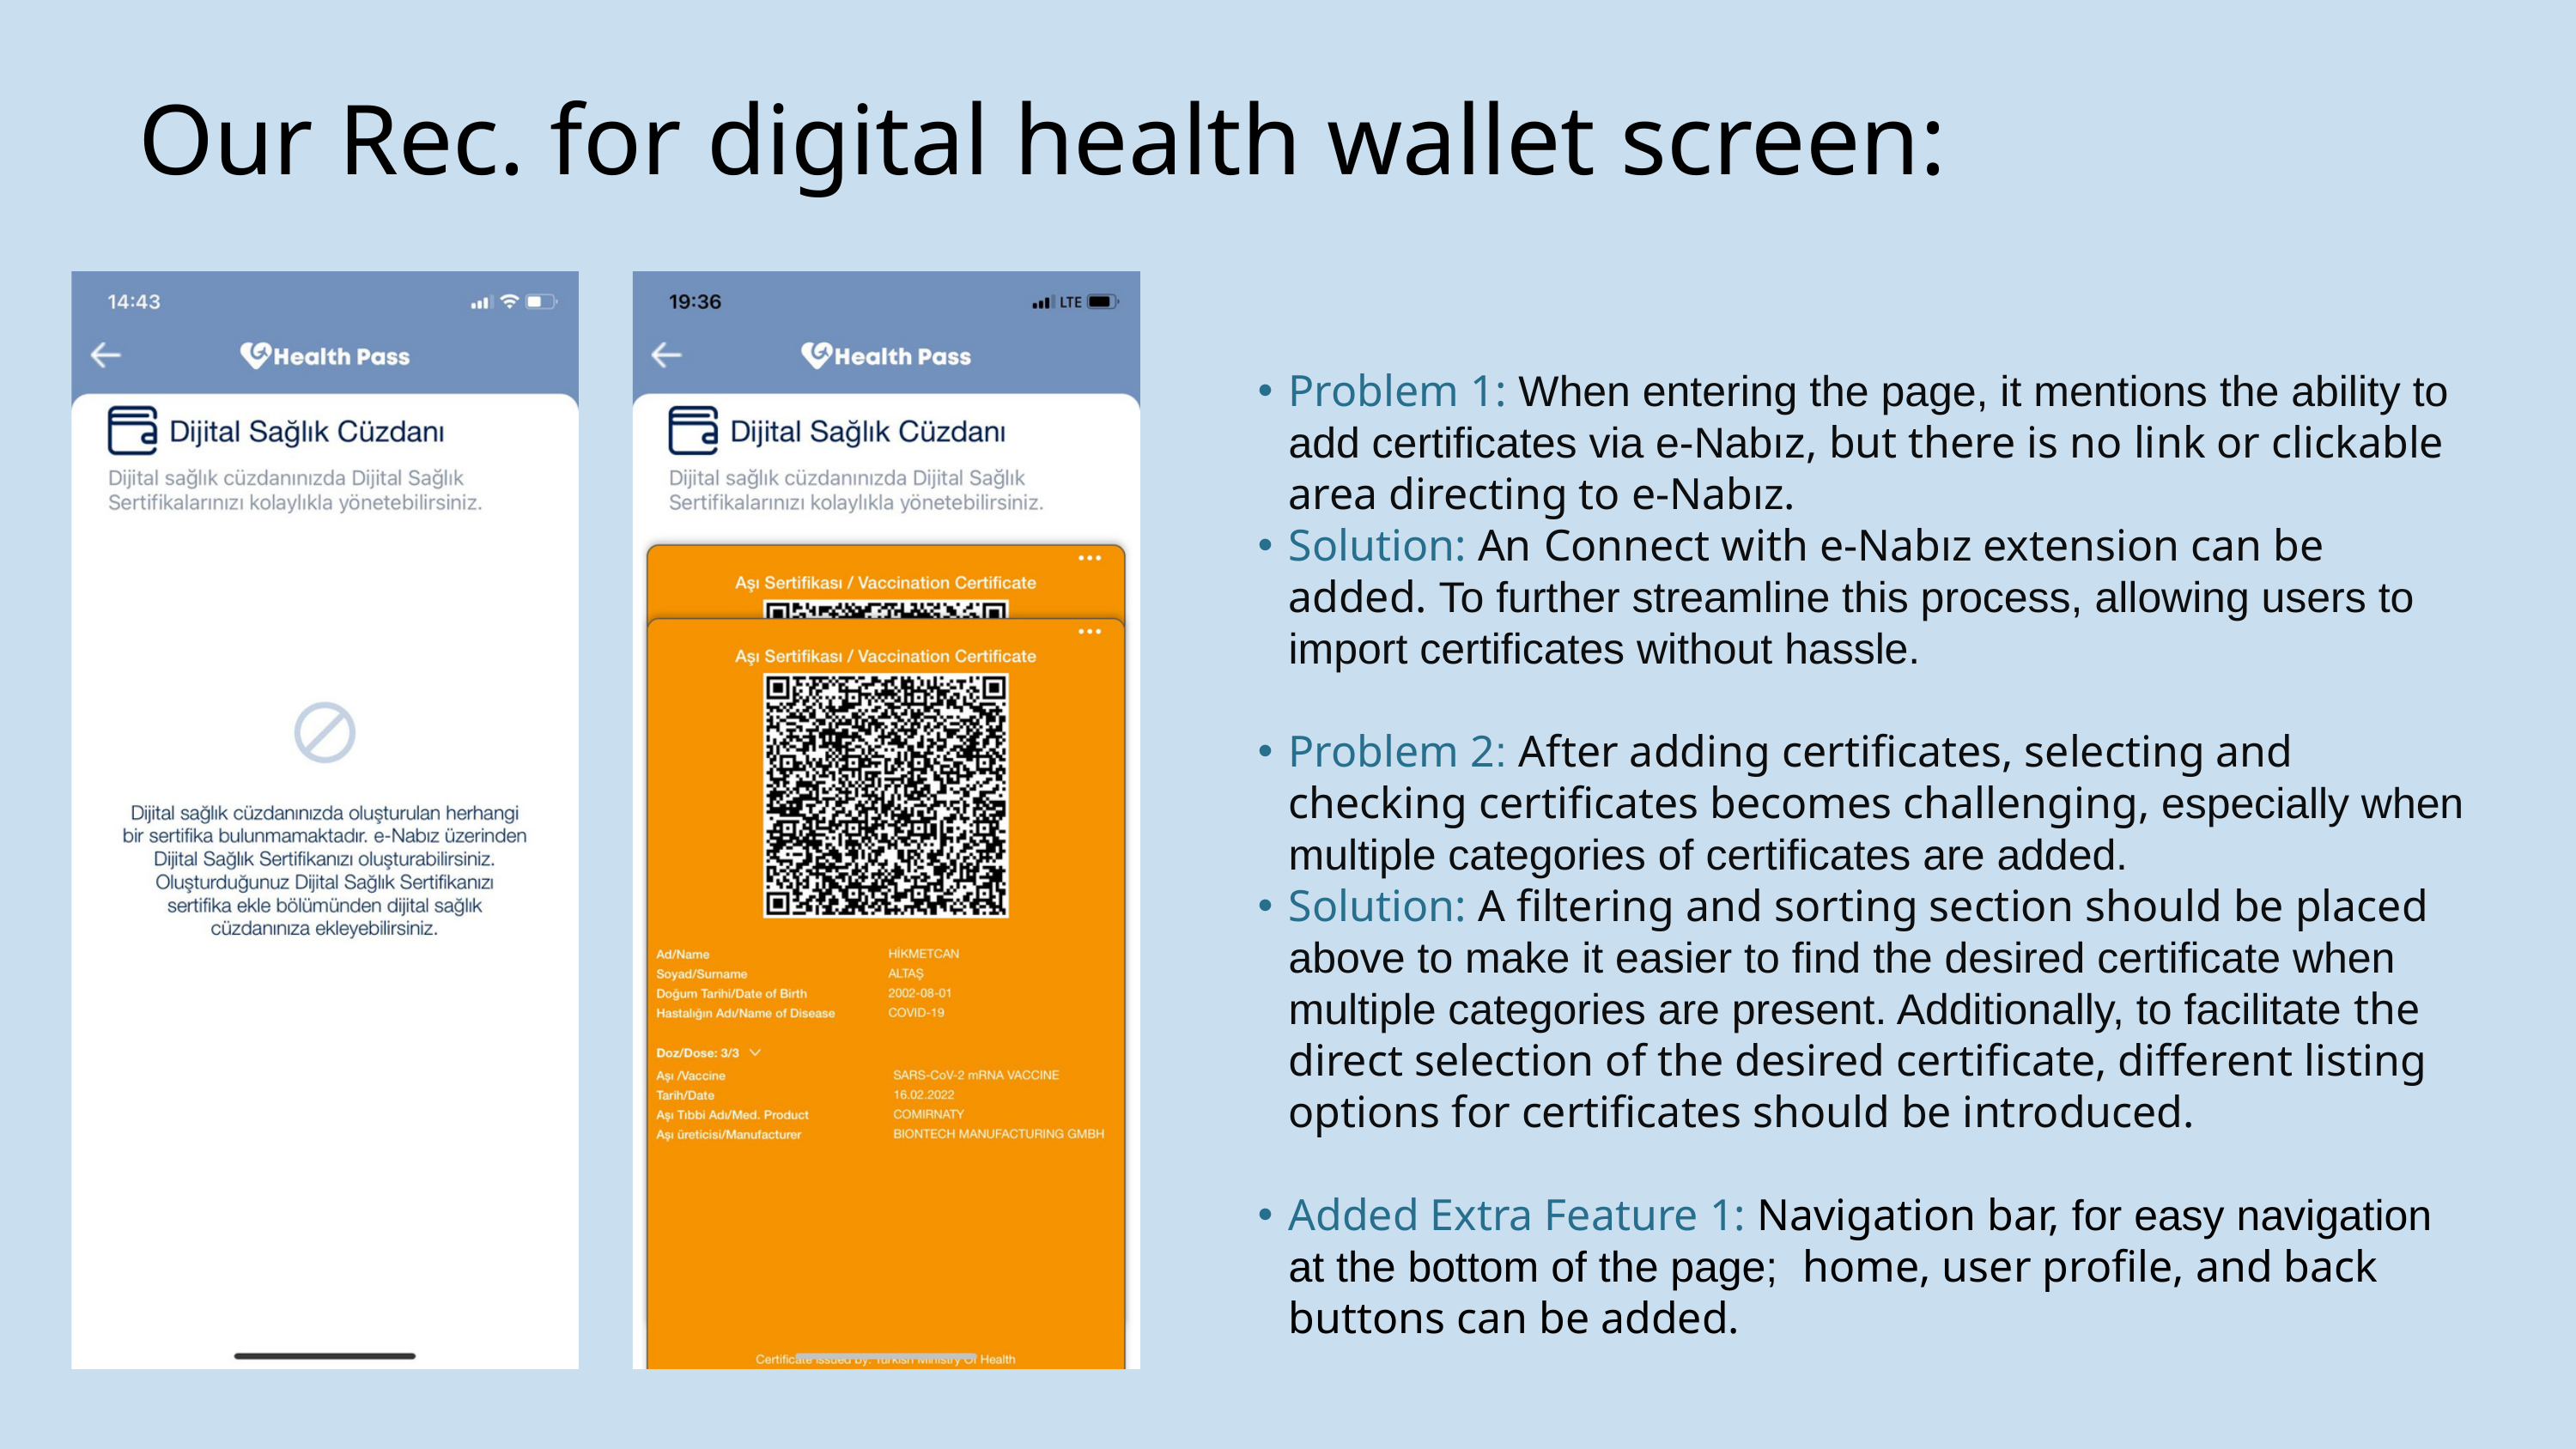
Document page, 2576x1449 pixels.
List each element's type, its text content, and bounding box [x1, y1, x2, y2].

text_box Problem 1: When entering the page, it mentions the ability to add certificates via e-Nabız, but there is no link or clickable area directing to e-Nabız. Solution: An Connect with e-Nabız extension can be added. To further streamline this process, allowing users to import certificates without hassle. Problem 2: After adding certificates, selecting and checking certificates becomes challenging, especially when multiple categories of certificates are added. Solution: A filtering and sorting section should be placed above to make it easier to find the desired certificate when multiple categories are present. Additionally, to facilitate the direct selection of the desired certificate, different listing options for certificates should be introduced. Added Extra Feature 1: Navigation bar, for easy navigation at the bottom of the page; home, user profile, and back buttons can be added. [1227, 363, 2468, 1394]
text_box [632, 271, 1140, 1369]
text_box [71, 271, 579, 1369]
text_box Our Rec. for digital health wallet screen: [138, 89, 2364, 195]
